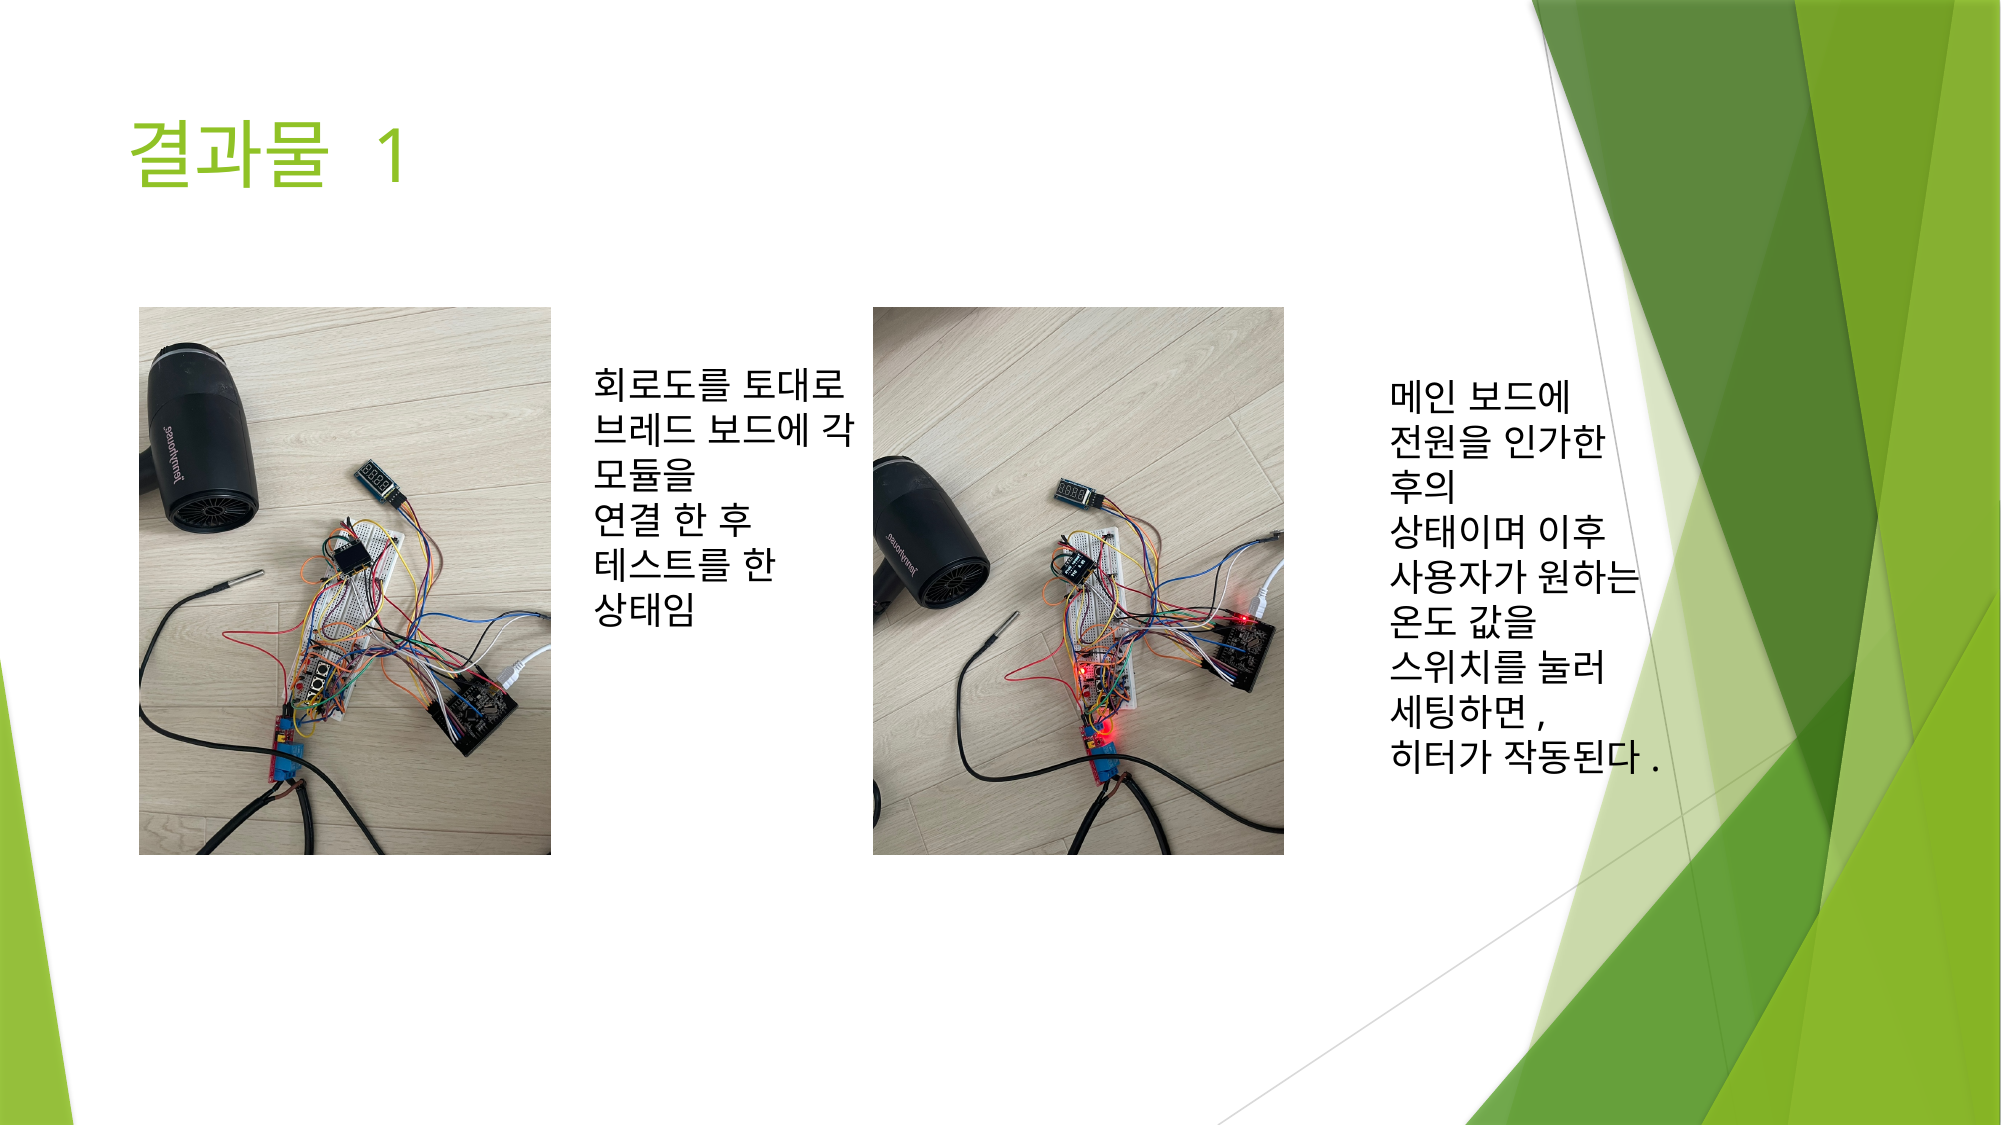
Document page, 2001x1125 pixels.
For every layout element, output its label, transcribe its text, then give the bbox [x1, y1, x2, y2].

picture [139, 306, 551, 856]
text_box 메인 보드에 전원을 인가한 후의 상태이며 이후 사용자가 원하는 온도 값을 스위치를 눌러 세팅하면, 히터가 작동된다. [1374, 366, 1689, 787]
title 결과물 1 [111, 99, 1522, 317]
picture [872, 306, 1285, 856]
text_box 회로도를 토대로 브레드 보드에 각 모듈을 연결 한 후 테스트를 한 상태임 [578, 354, 867, 640]
